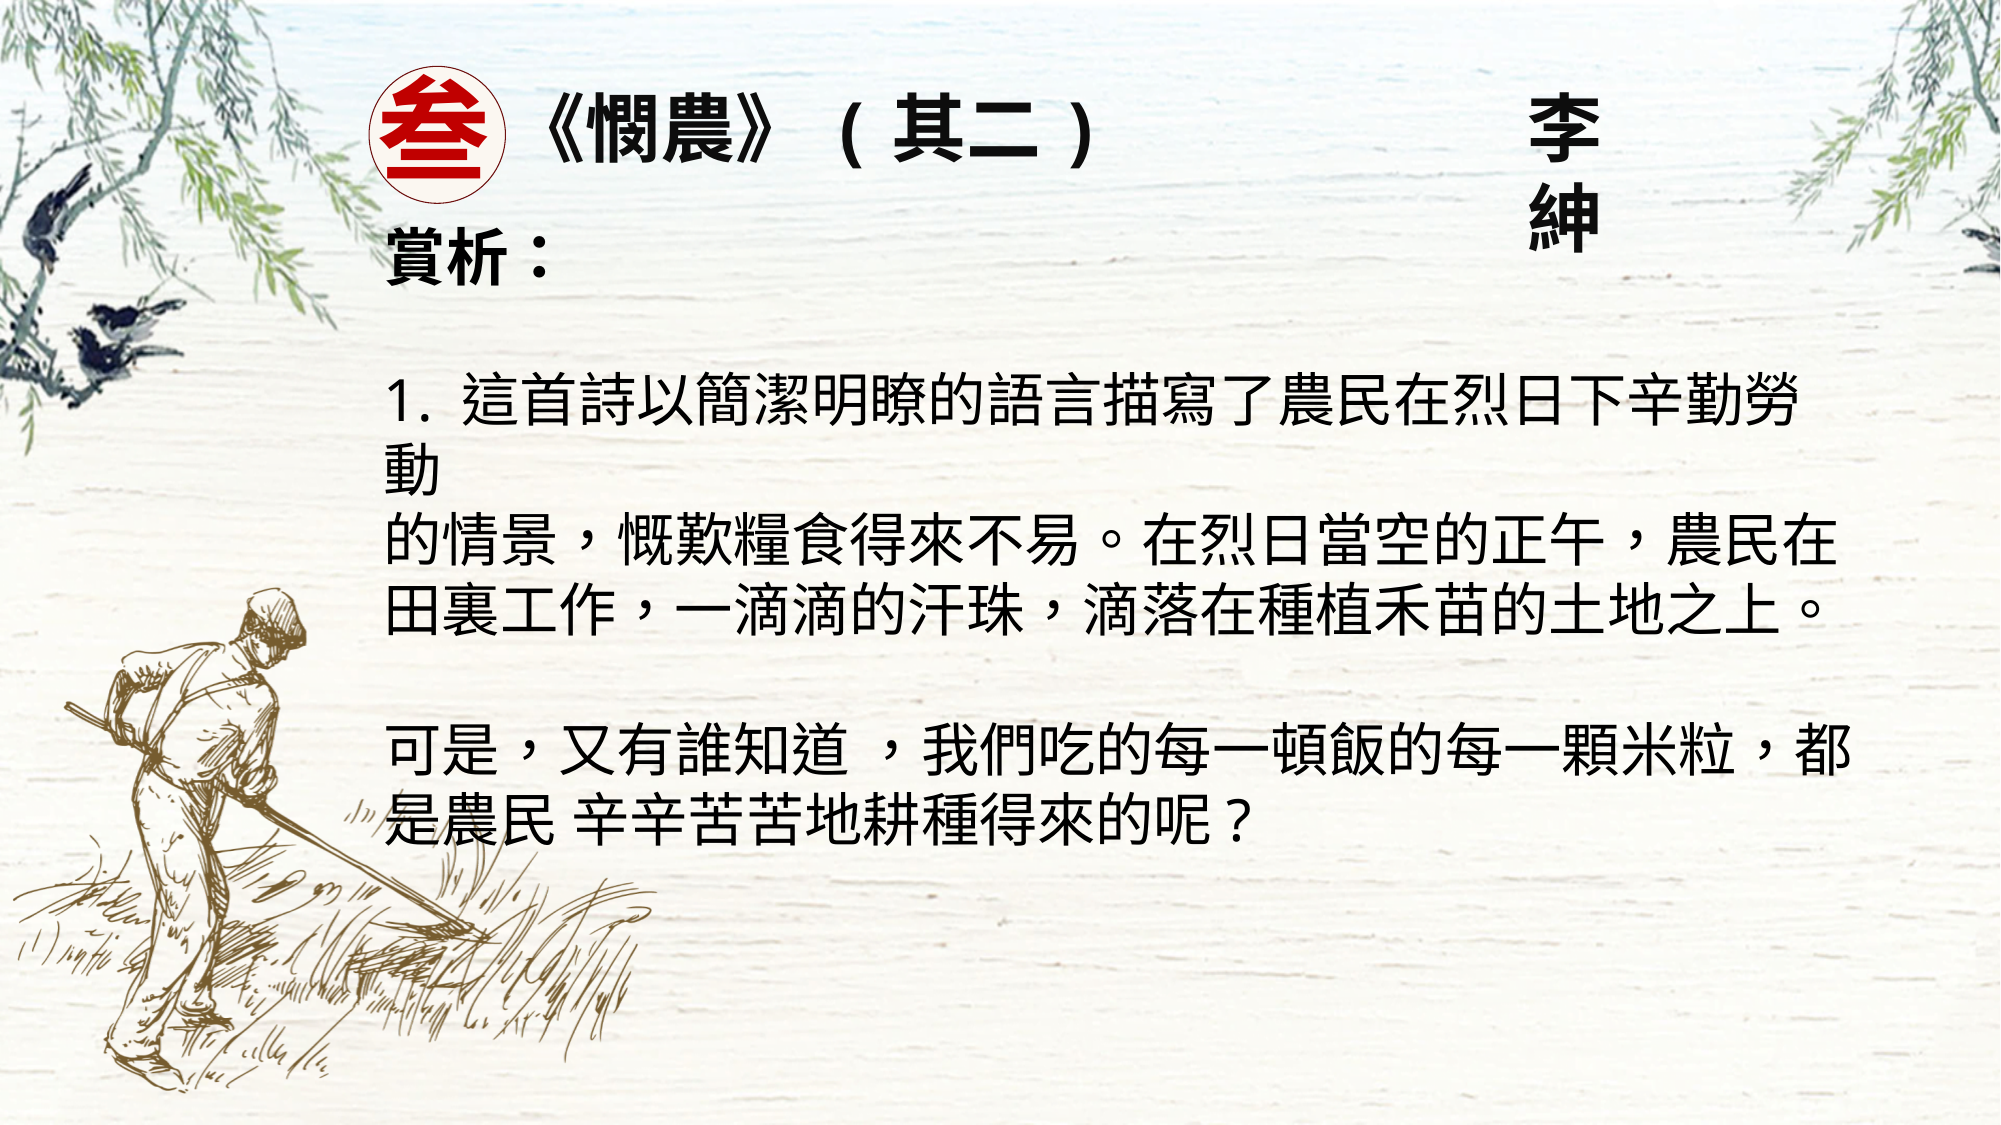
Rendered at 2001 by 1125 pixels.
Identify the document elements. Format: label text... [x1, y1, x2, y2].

text_box 賞析： 1. 這首詩以簡潔明瞭的語言描寫了農民在烈日下辛勤勞動 的情景，慨歎糧食得來不易。在烈日當空的正午，農民在田裏工作，一滴滴的汗珠，滴落在種植禾苗的土地之上。 可是，又有誰知道 ，我們吃的每一頓飯的每一顆米粒，都是農民 辛辛苦苦地耕種得來的呢? [369, 210, 1873, 1000]
text_box 《憫農》(其二) 李紳 [465, 74, 1618, 210]
picture [0, 0, 2001, 1125]
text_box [362, 51, 506, 204]
